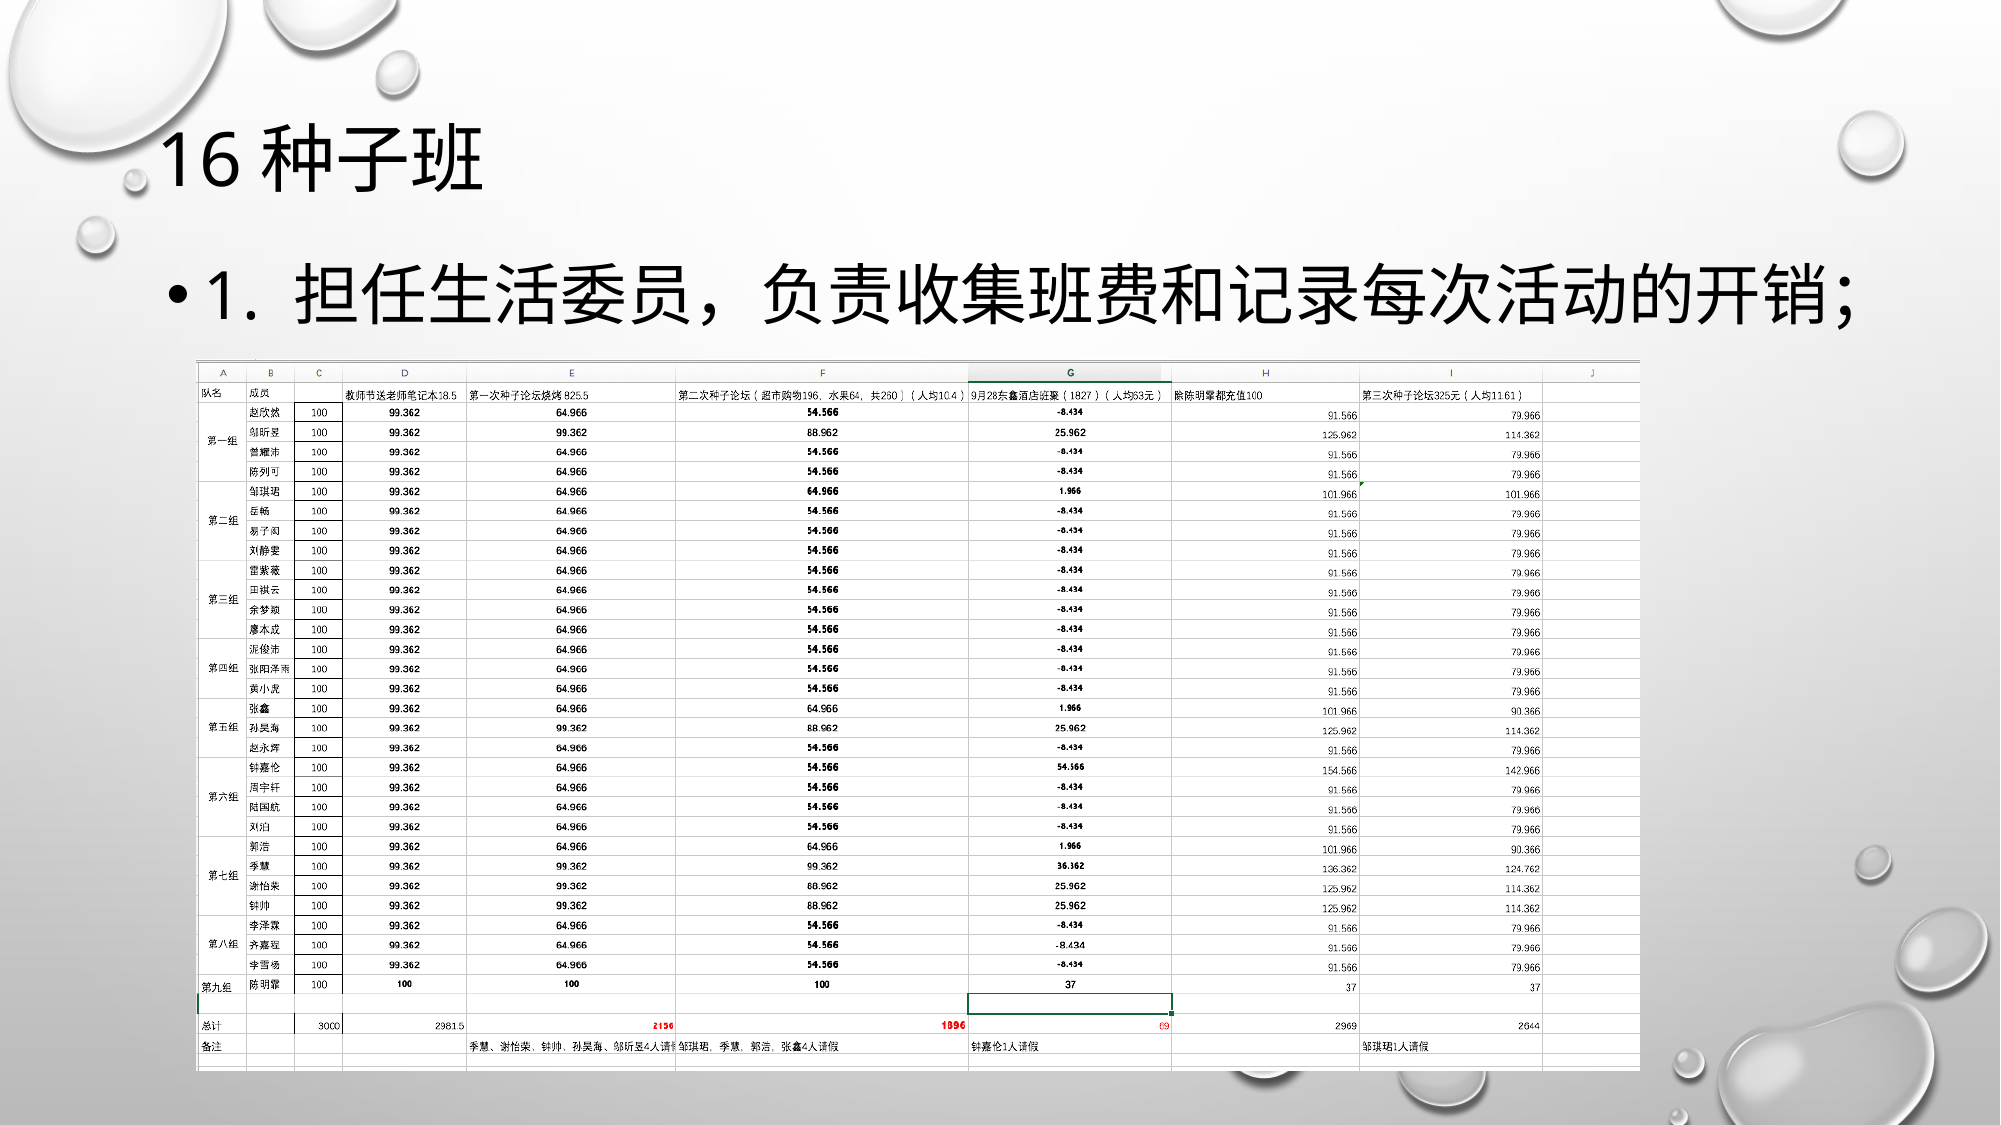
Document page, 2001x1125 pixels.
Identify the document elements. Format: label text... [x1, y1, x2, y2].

list 1. 担任生活委员，负责收集班费和记录每次活动的开销； [151, 229, 1866, 1050]
title 16种子班 [0, 30, 1172, 296]
picture [0, 0, 2000, 1125]
